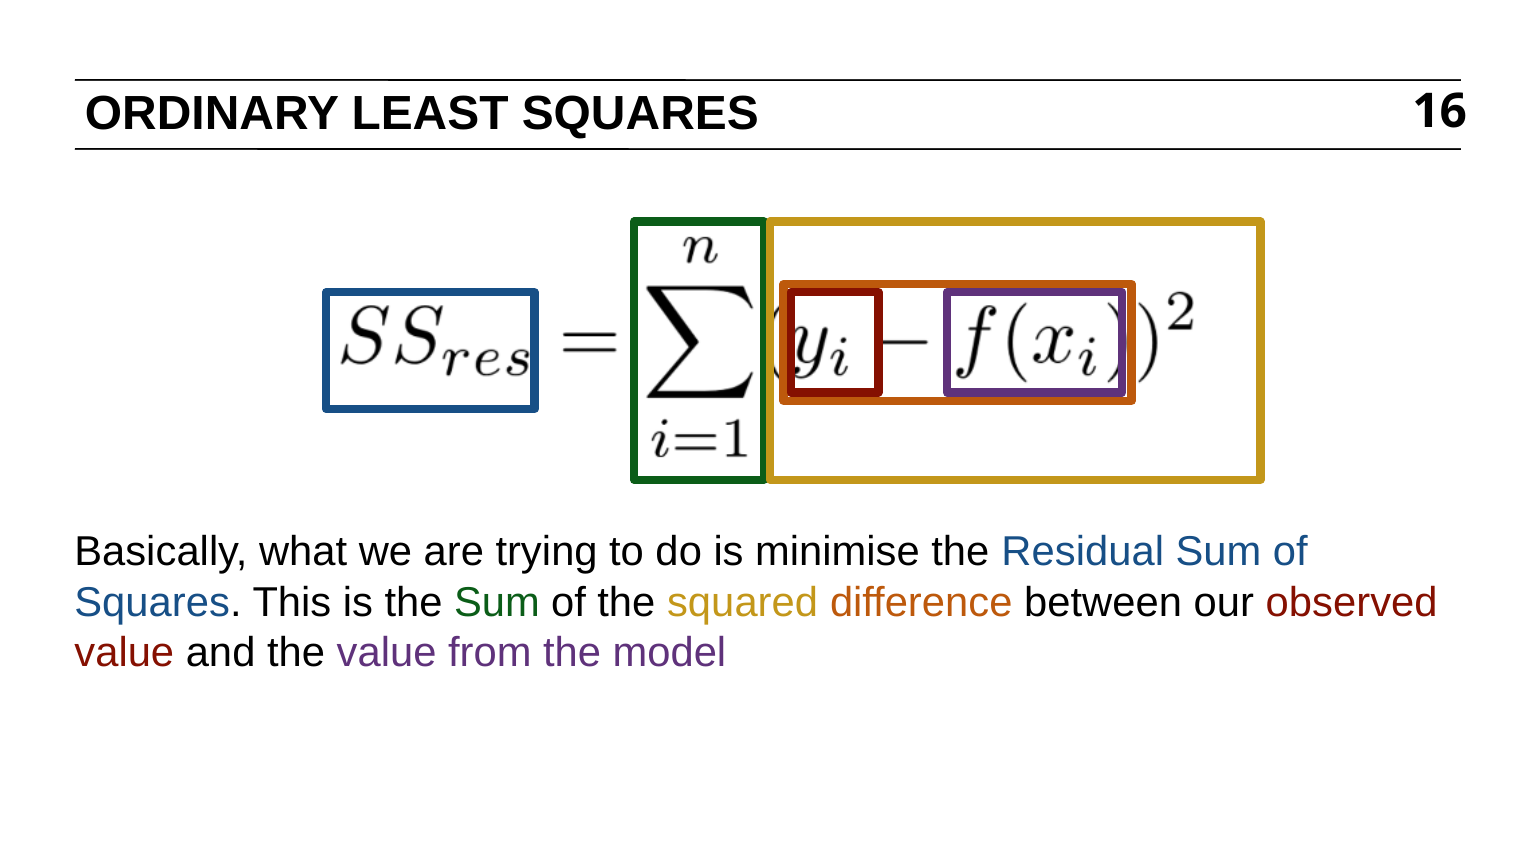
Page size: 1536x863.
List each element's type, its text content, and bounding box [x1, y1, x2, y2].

slide_number 16 [1410, 83, 1470, 142]
picture [263, 217, 1273, 485]
text_box y=Xβ+ϵ Basically, what we are trying to do is minimise the Residual Sum of Squares. This is the Sum of the squared difference between our observed value and the value from the model [74, 201, 1462, 675]
title ORDINARY LEAST SQUARES [76, 82, 1369, 201]
